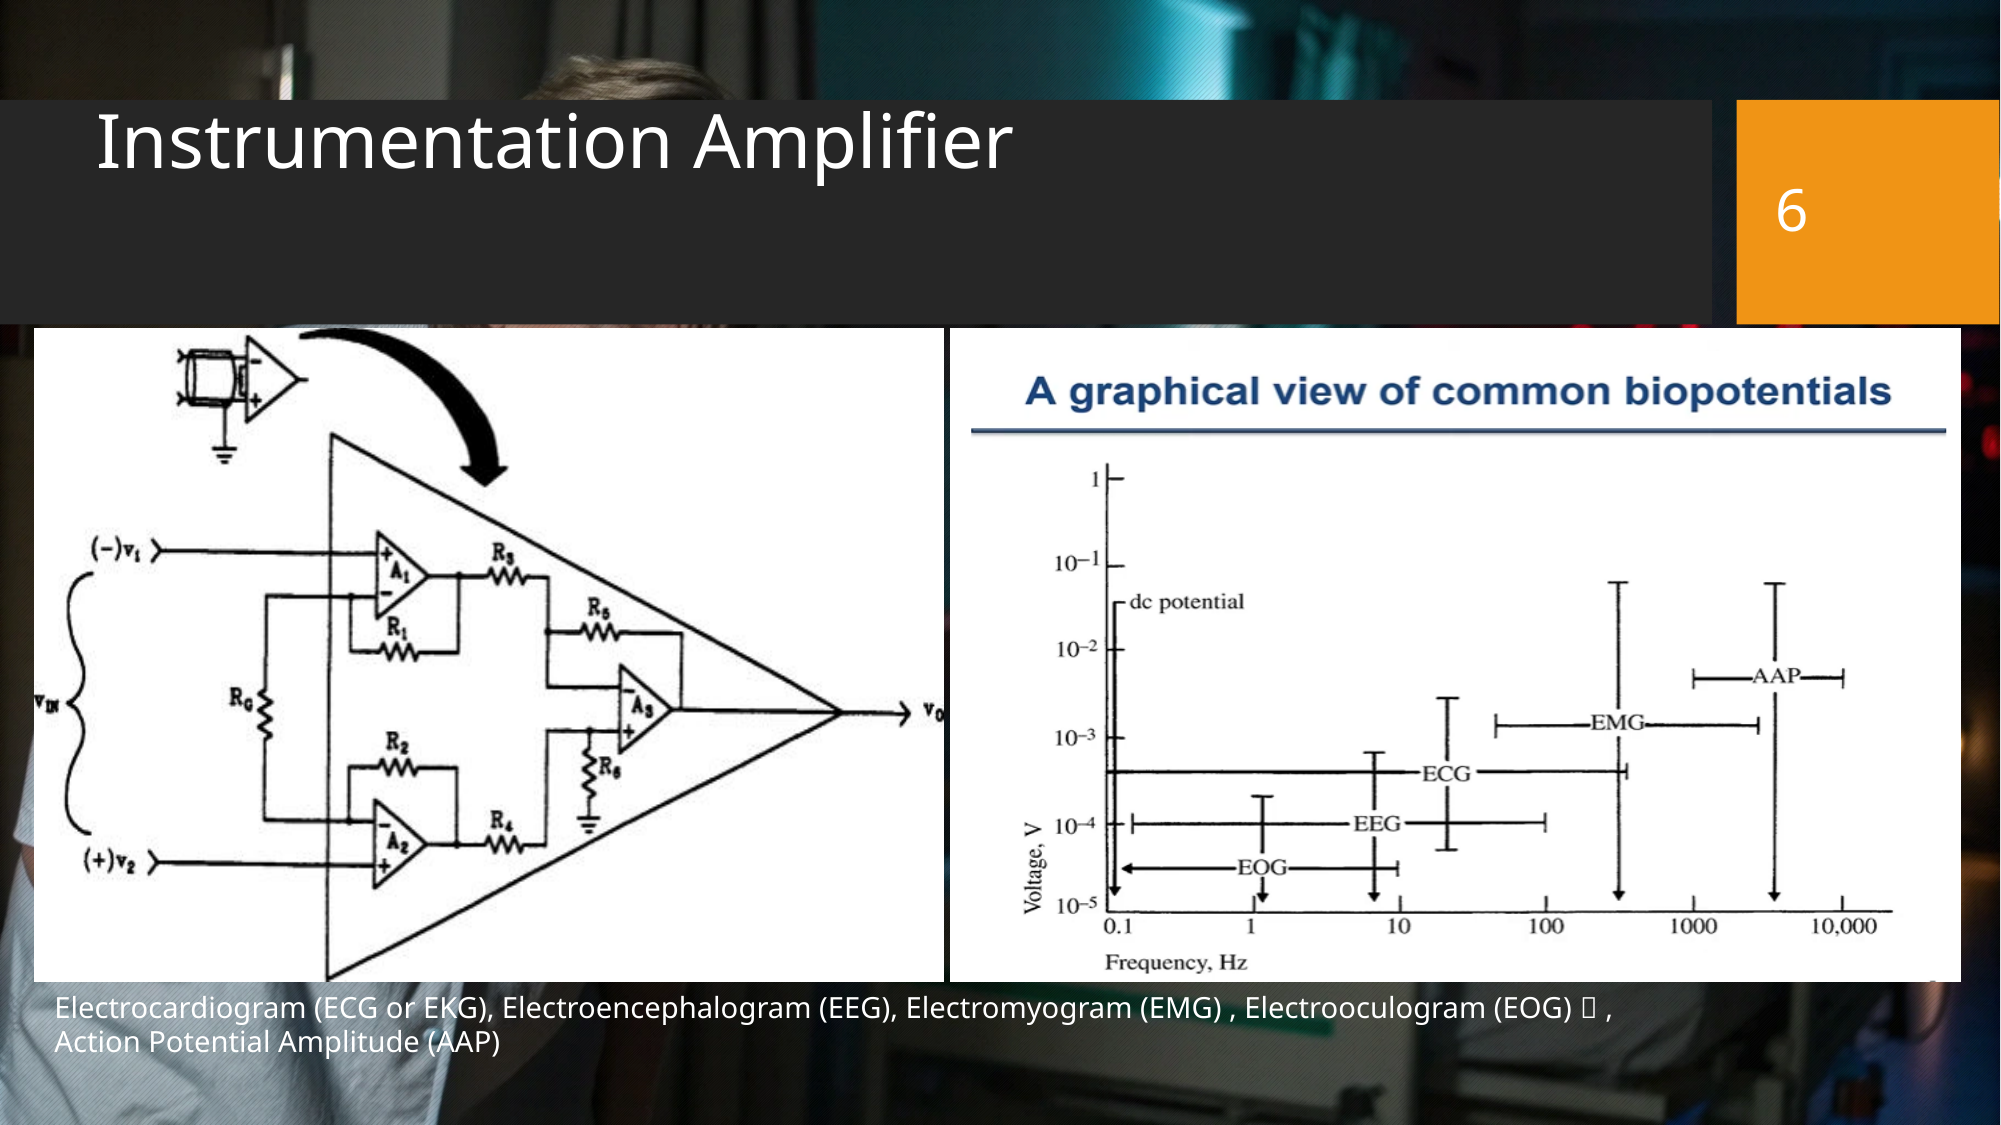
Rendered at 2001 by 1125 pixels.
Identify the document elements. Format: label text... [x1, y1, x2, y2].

title Instrumentation Amplifier [81, 12, 1807, 277]
slide_number 6 [1760, 123, 1950, 303]
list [950, 328, 1961, 982]
text_box Electrocardiogram (ECG or EKG), Electroencephalogram (EEG), Electromyogram (EMG) , Electrooculogram (EOG) 👀 , Action Potential Amplitude (AAP) [39, 981, 1653, 1067]
picture [0, 0, 2001, 1125]
